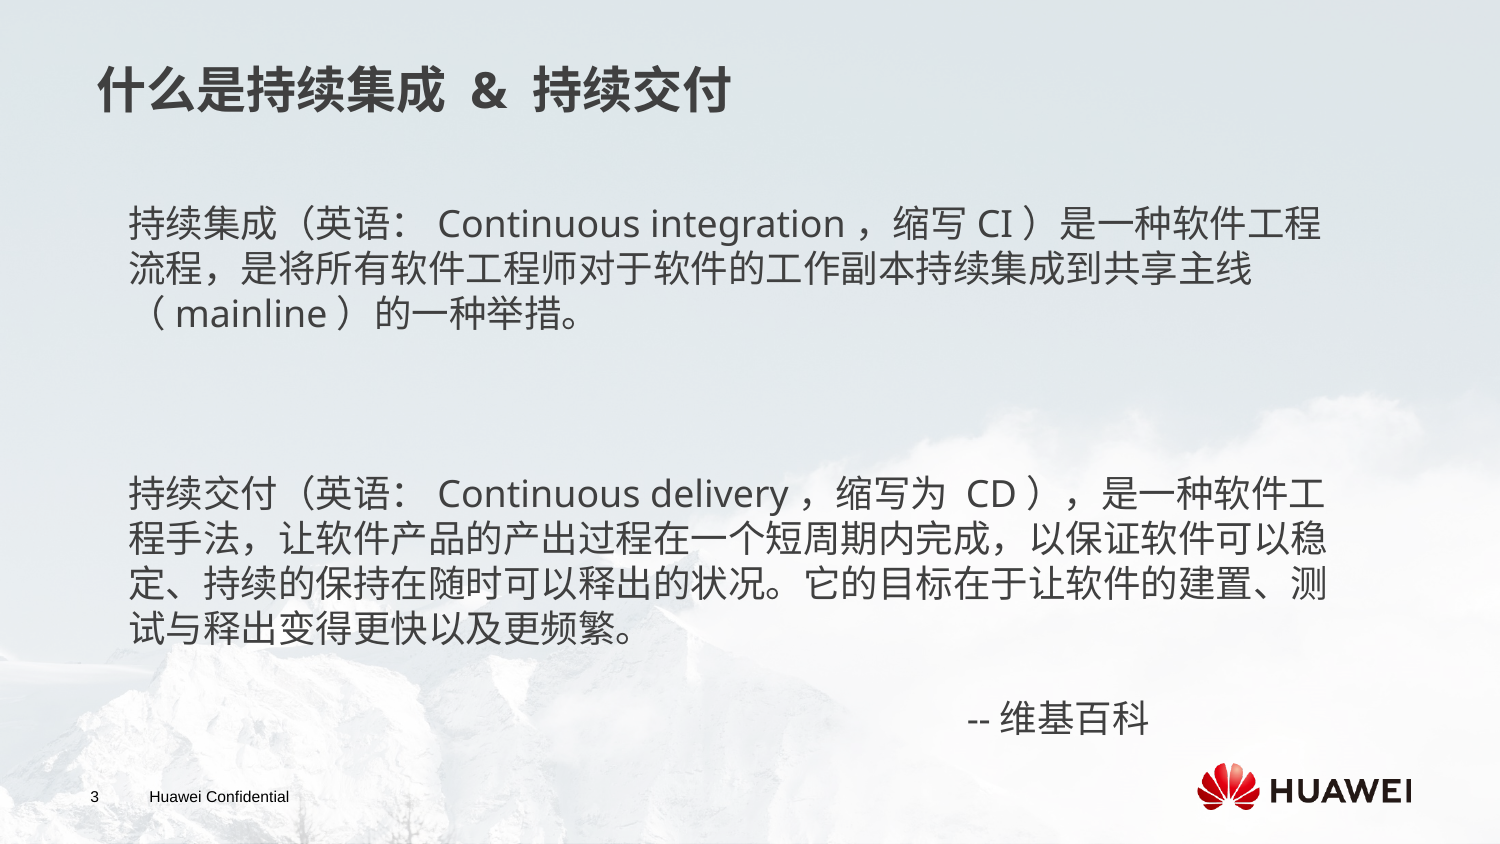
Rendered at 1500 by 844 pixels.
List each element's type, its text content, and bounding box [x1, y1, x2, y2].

text_box 持续集成（英语：Continuous integration，缩写CI）是一种软件工程流程，是将所有软件工程师对于软件的工作副本持续集成到共享主线（mainline）的一种举措。 持续交付（英语：Continuous delivery，缩写为 CD），是一种软件工程手法，让软件产品的产出过程在一个短周期内完成，以保证软件可以稳定、持续的保持在随时可以释出的状况。它的目标在于让软件的建置、测试与释出变得更快以及更频繁。 --维基百科 [113, 192, 1358, 748]
picture [1197, 763, 1411, 810]
subtitle 什么是持续集成 & 持续交付 [96, 63, 1417, 154]
slide_number 3 [90, 774, 144, 820]
